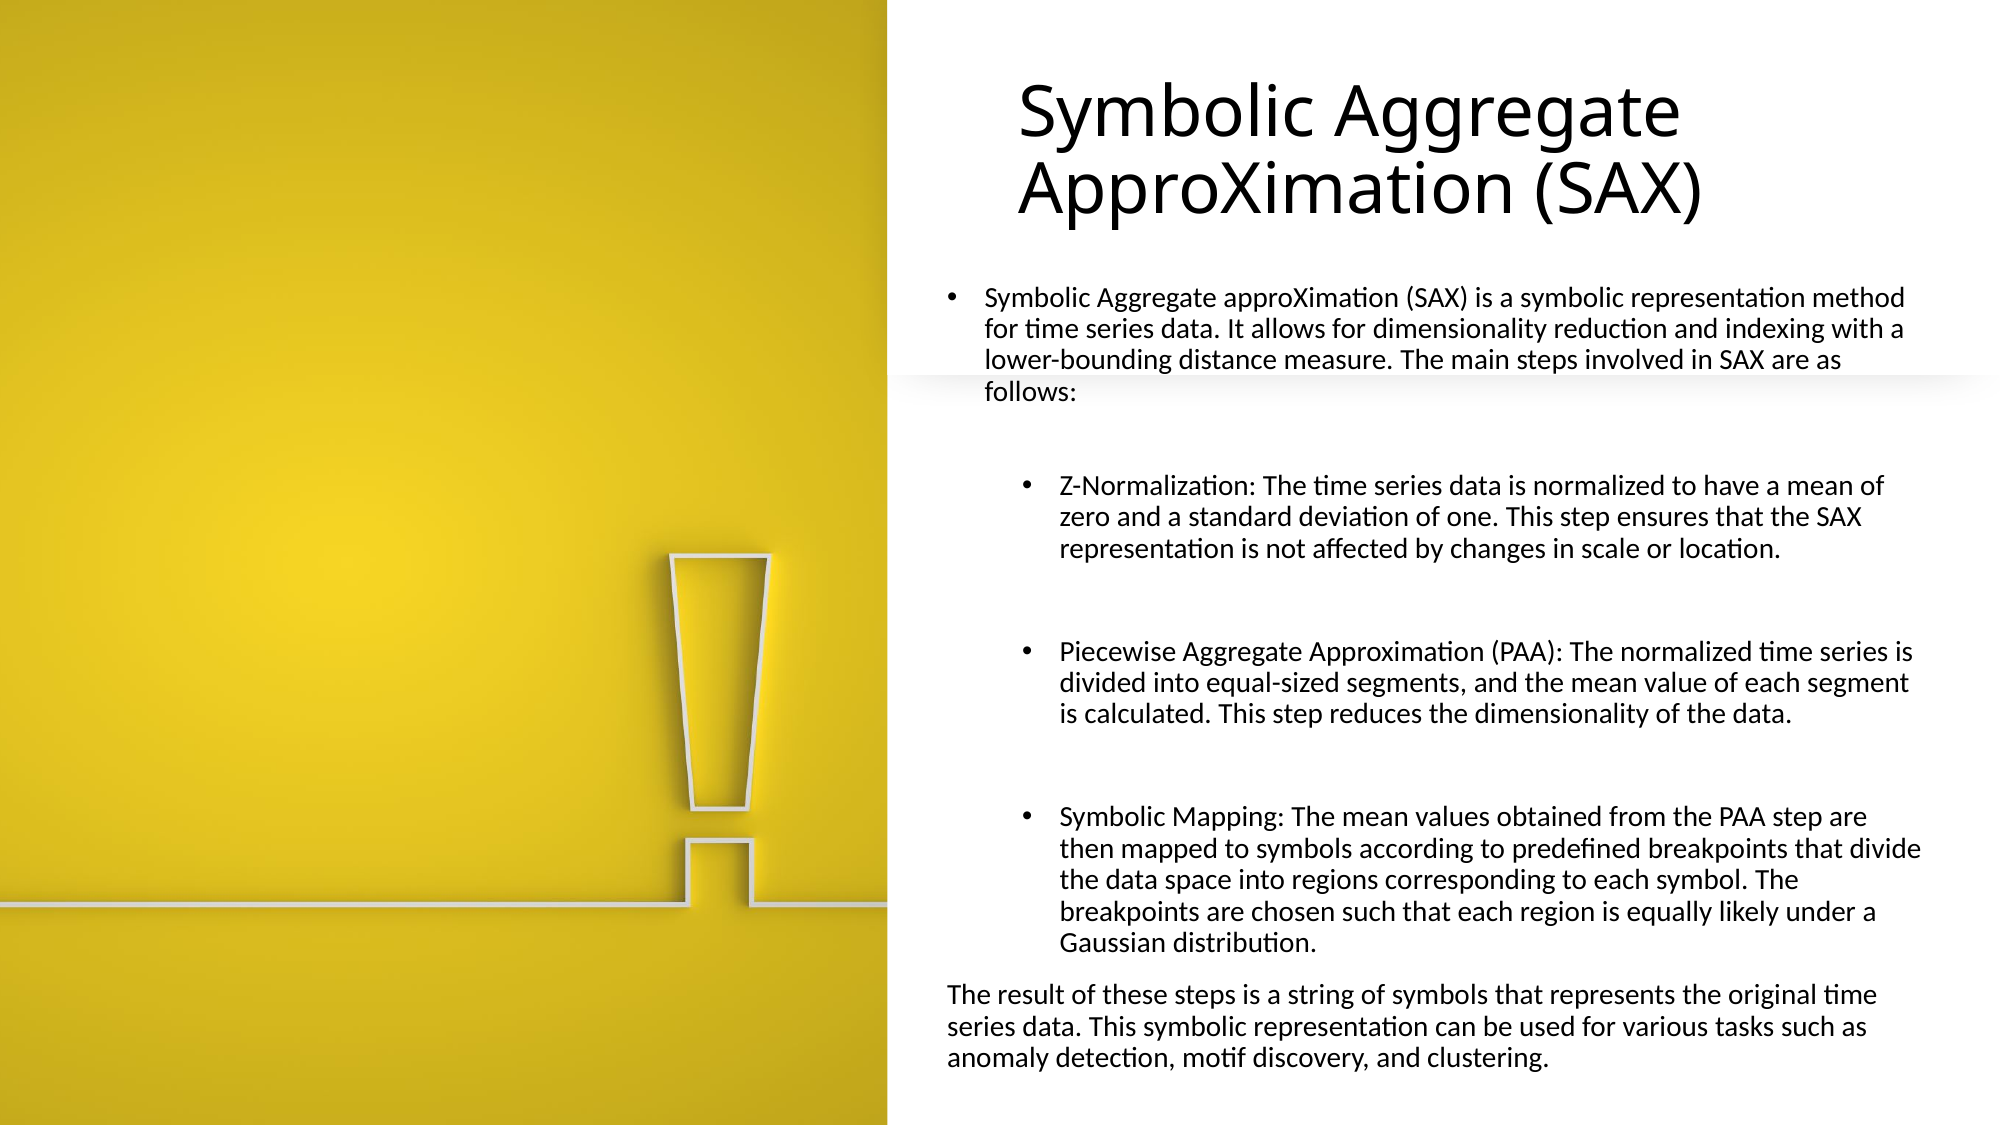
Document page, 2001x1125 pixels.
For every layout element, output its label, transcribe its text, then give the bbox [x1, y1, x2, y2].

text_box [888, 0, 2000, 376]
title Symbolic Aggregate ApproXimation (SAX) [1003, 66, 1900, 297]
picture [0, 0, 888, 1125]
list Symbolic Aggregate approXimation (SAX) is a symbolic representation method for time series data. It allows for dimensionality reduction and indexing with a lower-bounding distance measure. The main steps involved in SAX are as follows: Z-Normalization: The time series data is normalized to have a mean of zero and a standard deviation of one. This step ensures that the SAX representation is not affected by changes in scale or location. Piecewise Aggregate Approximation (PAA): The normalized time series is divided into equal-sized segments, and the mean value of each segment is calculated. This step reduces the dimensionality of the data. Symbolic Mapping: The mean values obtained from the PAA step are then mapped to symbols according to predefined breakpoints that divide the data space into regions corresponding to each symbol. The breakpoints are chosen such that each region is equally likely under a Gaussian distribution. The result of these steps is a string of symbols that represents the original time series data. This symbolic representation can be used for various tasks such as anomaly detection, motif discovery, and clustering. [932, 297, 1940, 1059]
text_box [888, 376, 2000, 1125]
